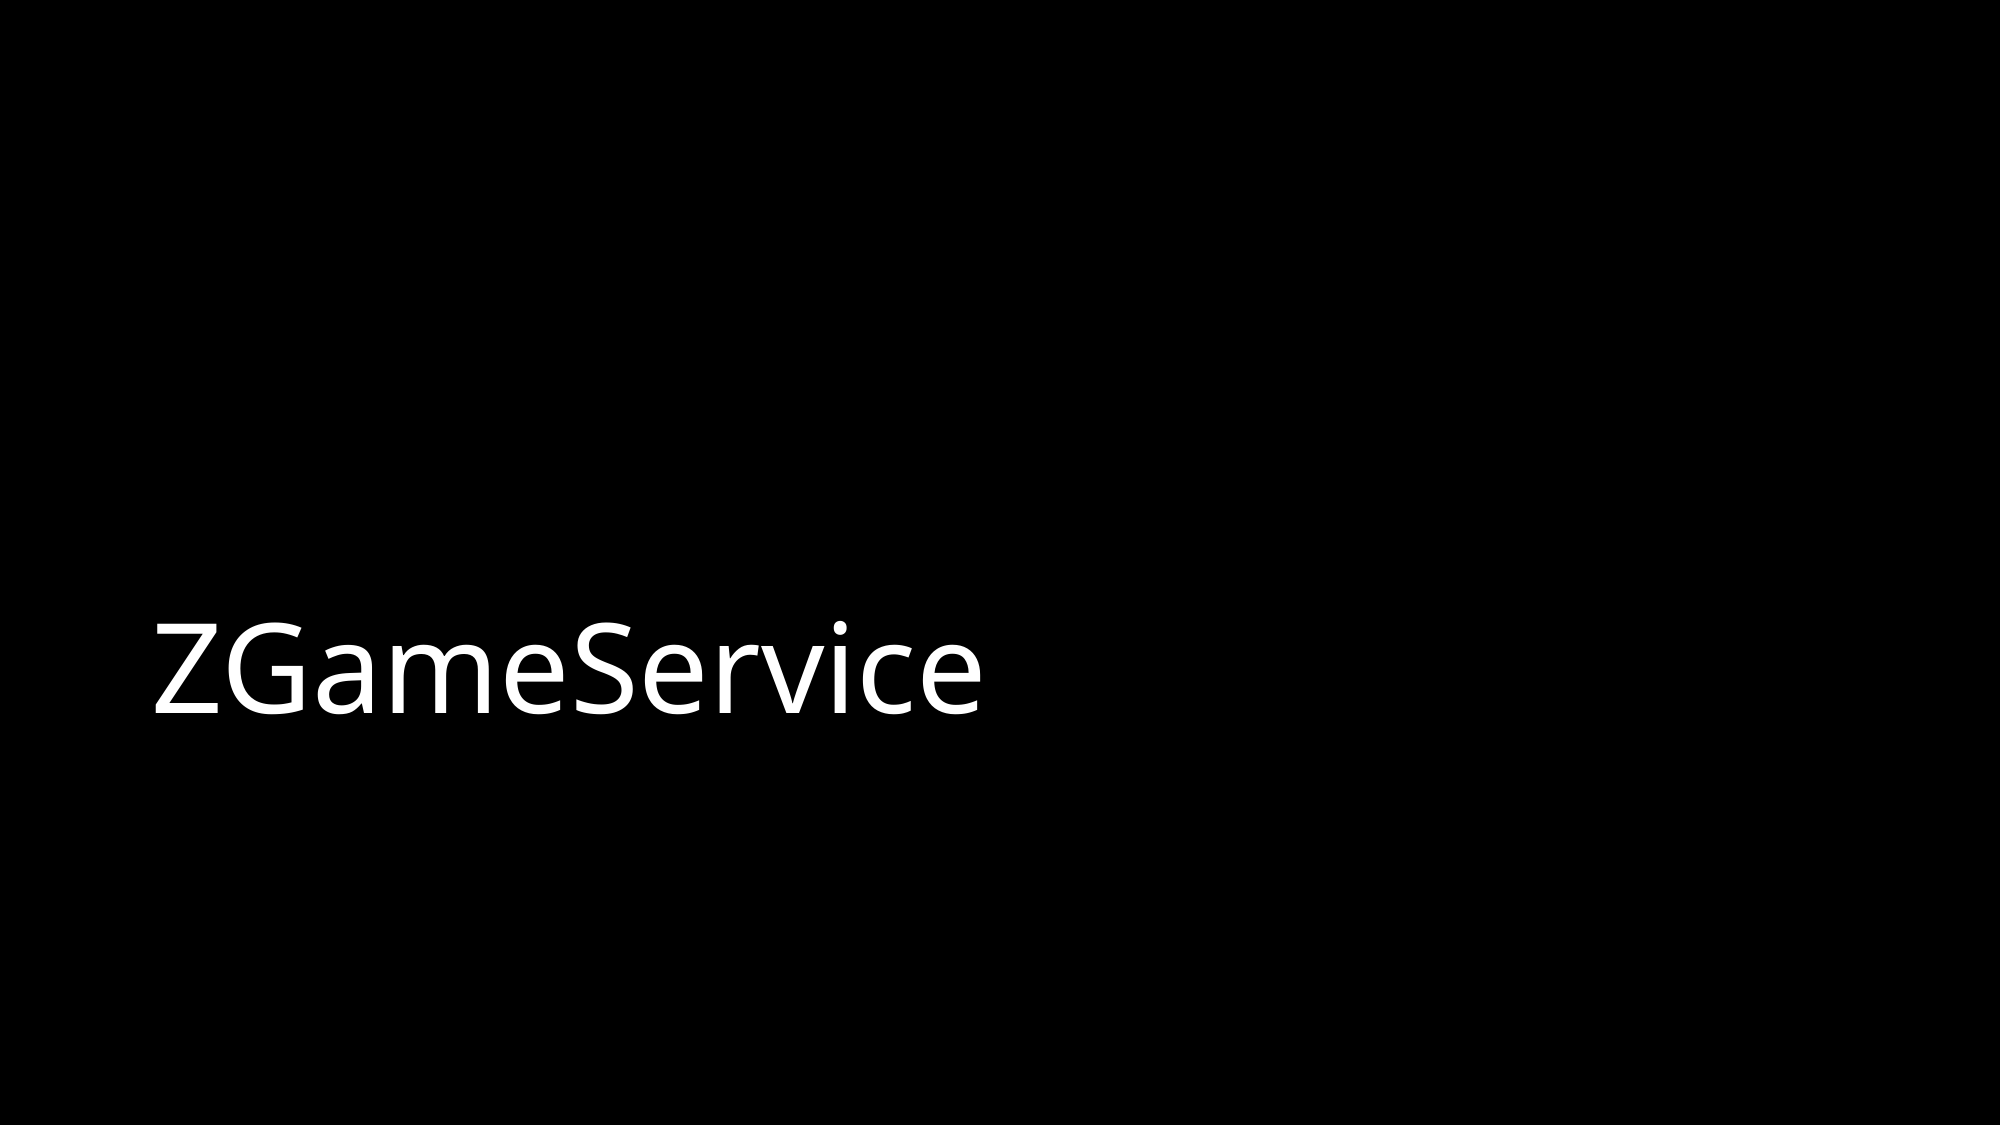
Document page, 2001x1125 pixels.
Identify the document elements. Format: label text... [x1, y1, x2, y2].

title ZGameService [136, 280, 1862, 749]
